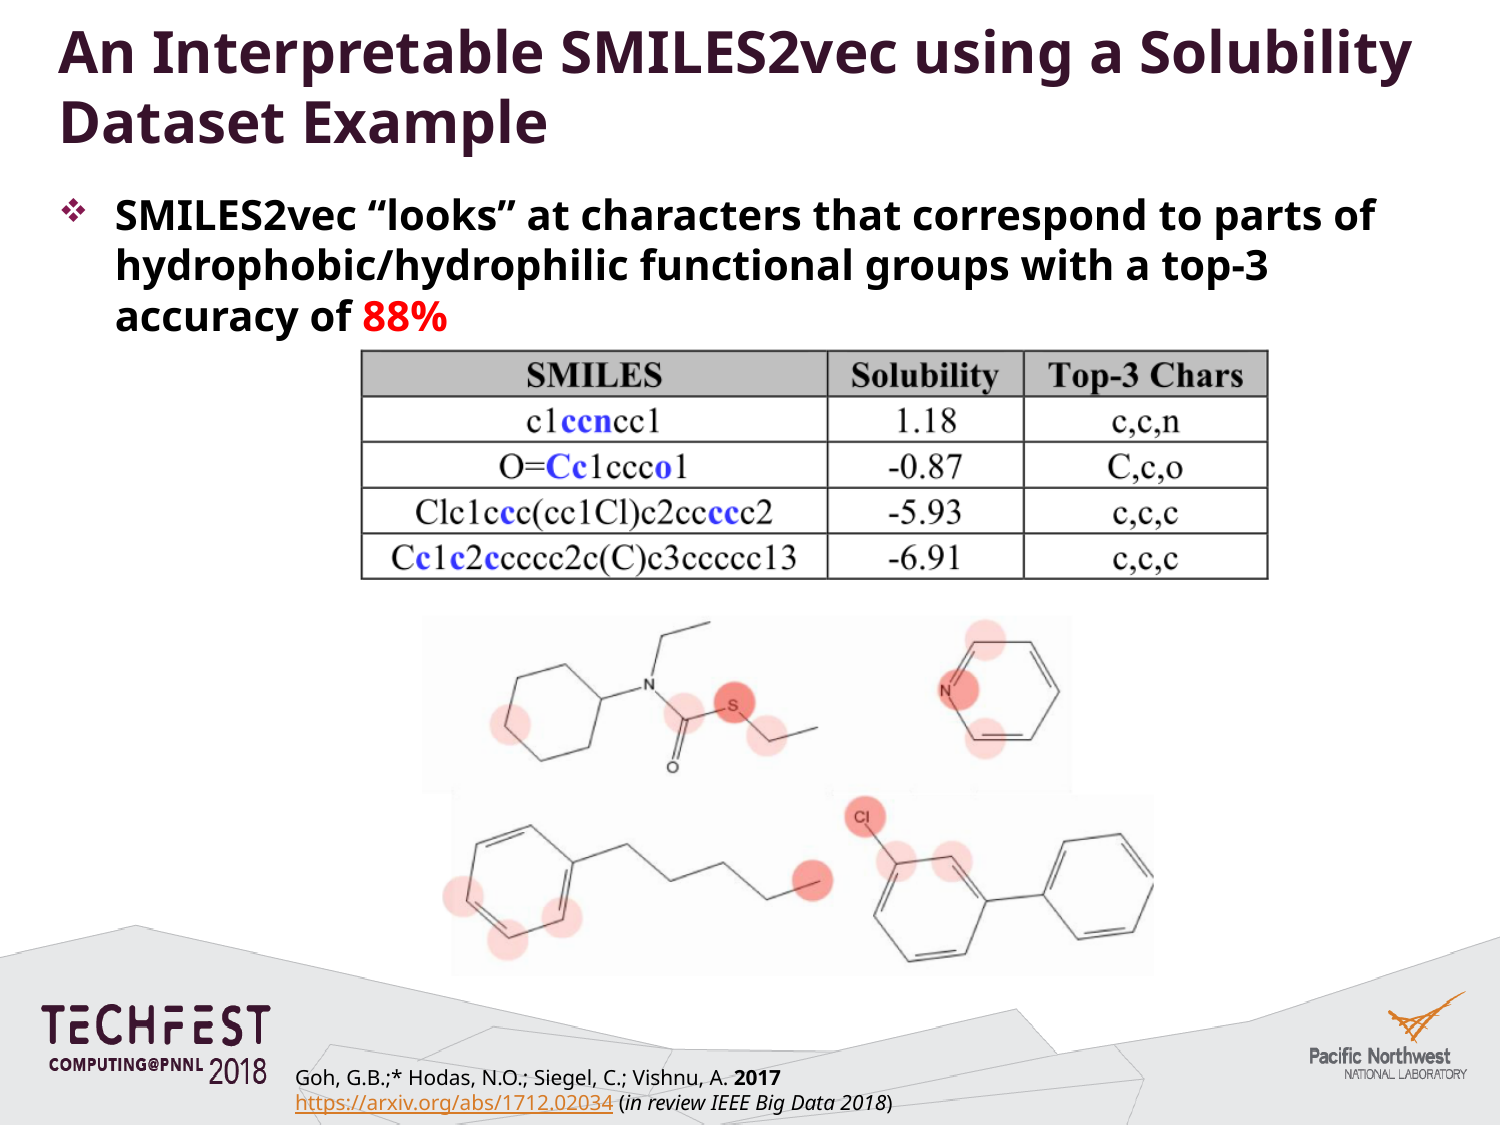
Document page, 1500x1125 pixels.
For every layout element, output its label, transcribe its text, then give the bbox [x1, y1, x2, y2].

picture [0, 0, 1500, 1125]
title An Interpretable SMILES2vec using a Solubility Dataset Example [43, 27, 1444, 144]
text_box Goh, G.B.;* Hodas, N.O.; Siegel, C.; Vishnu, A. 2017 https://arxiv.org/abs/1712.02034 (in review IEEE Big Data 2018) [280, 1057, 908, 1125]
list SMILES2vec “looks” at characters that correspond to parts of hydrophobic/hydrophilic functional groups with a top-3 accuracy of 88% [43, 181, 1433, 283]
